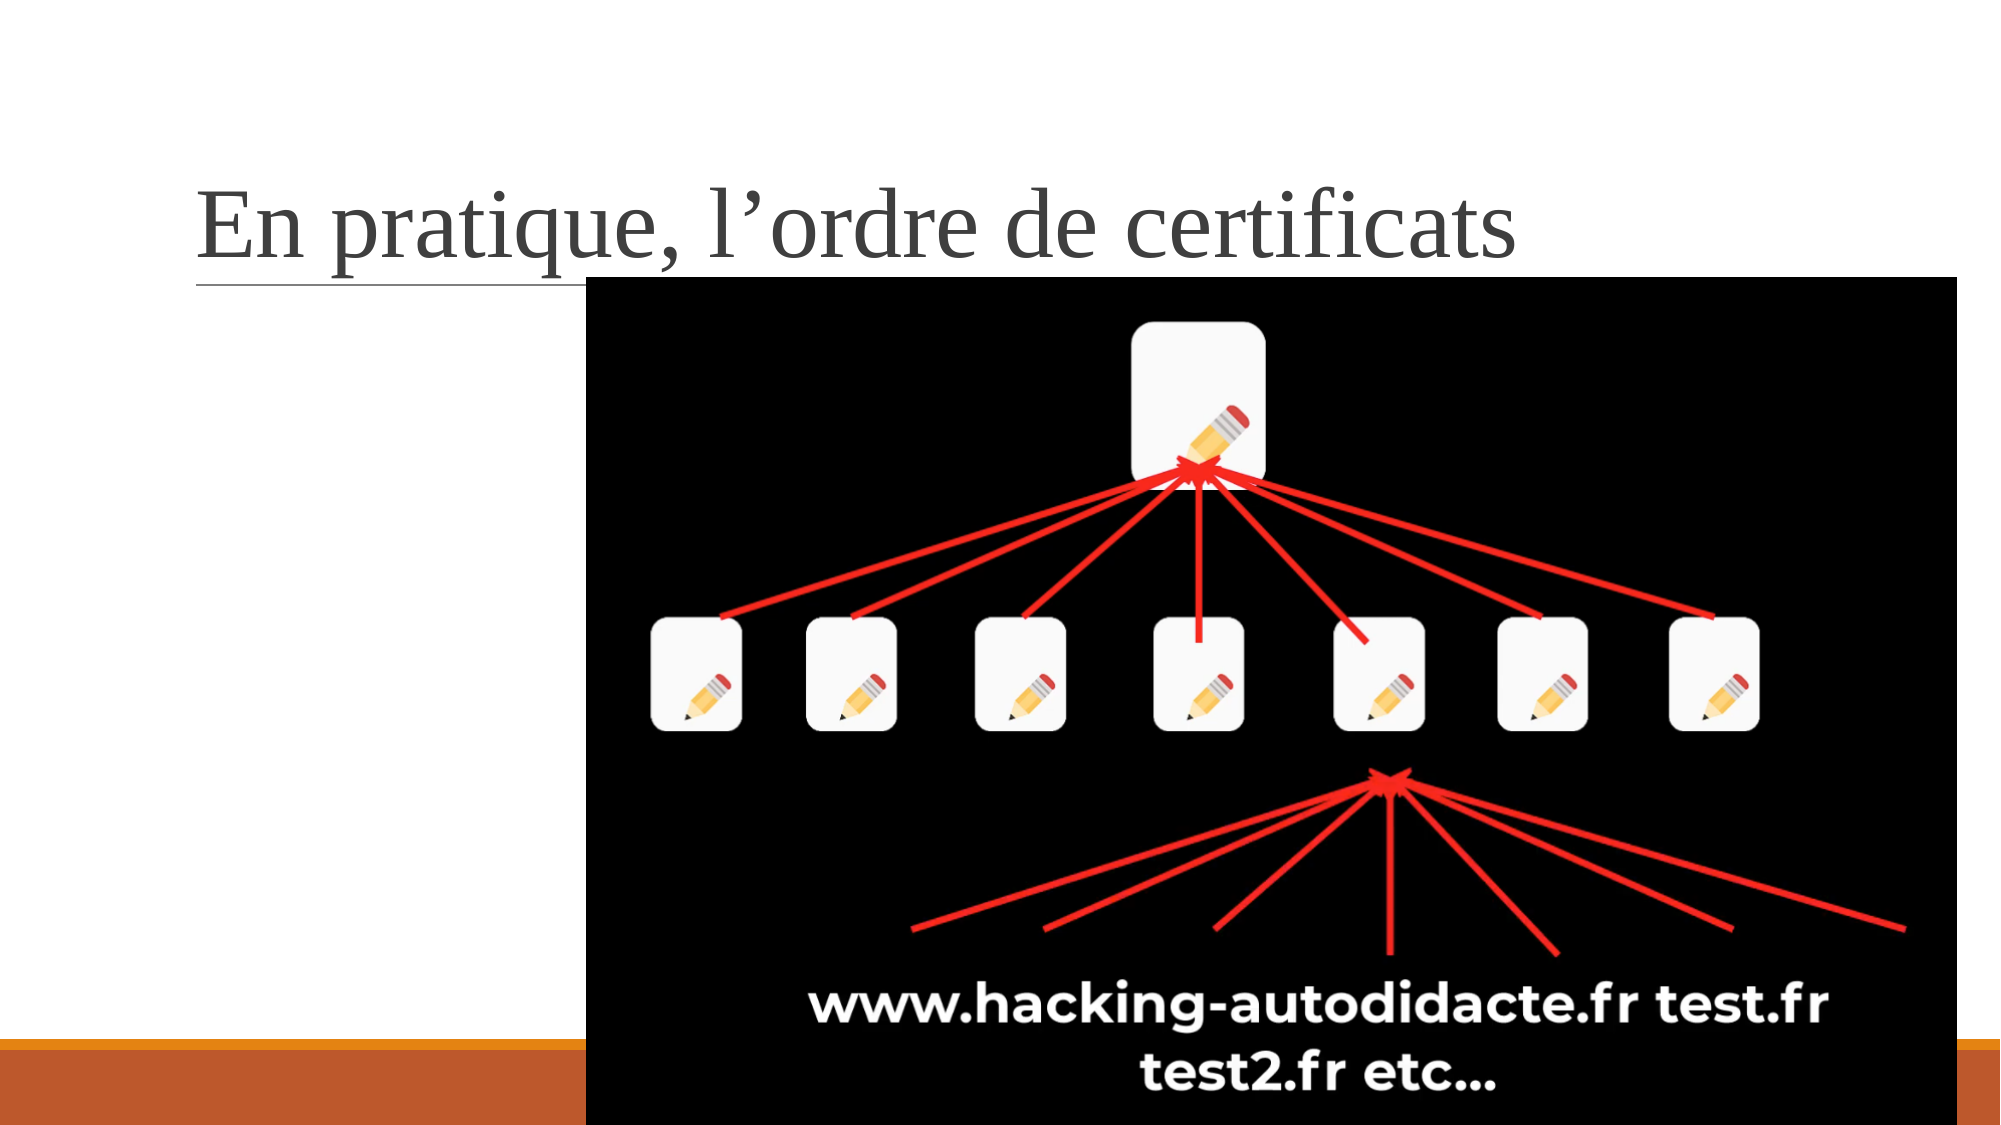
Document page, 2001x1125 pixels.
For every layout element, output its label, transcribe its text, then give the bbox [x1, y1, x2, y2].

title En pratique, l’ordre de certificats [180, 47, 1830, 285]
picture [585, 276, 1958, 1125]
